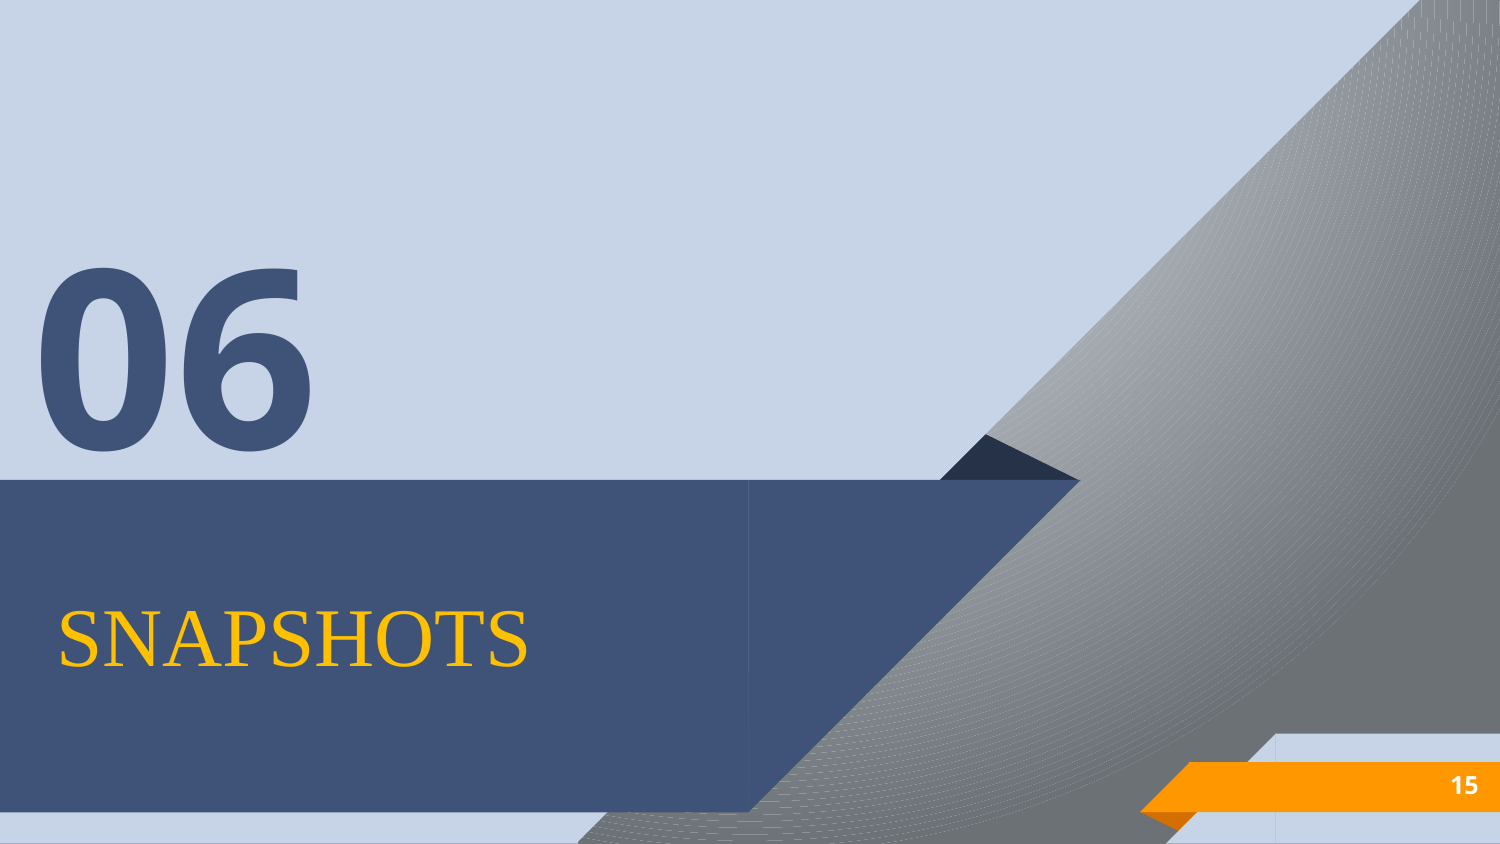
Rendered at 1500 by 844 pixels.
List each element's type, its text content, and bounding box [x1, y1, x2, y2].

text_box SNAPSHOTS [41, 575, 809, 691]
text_box 06 [17, 0, 376, 515]
slide_number 15 [1249, 760, 1494, 813]
